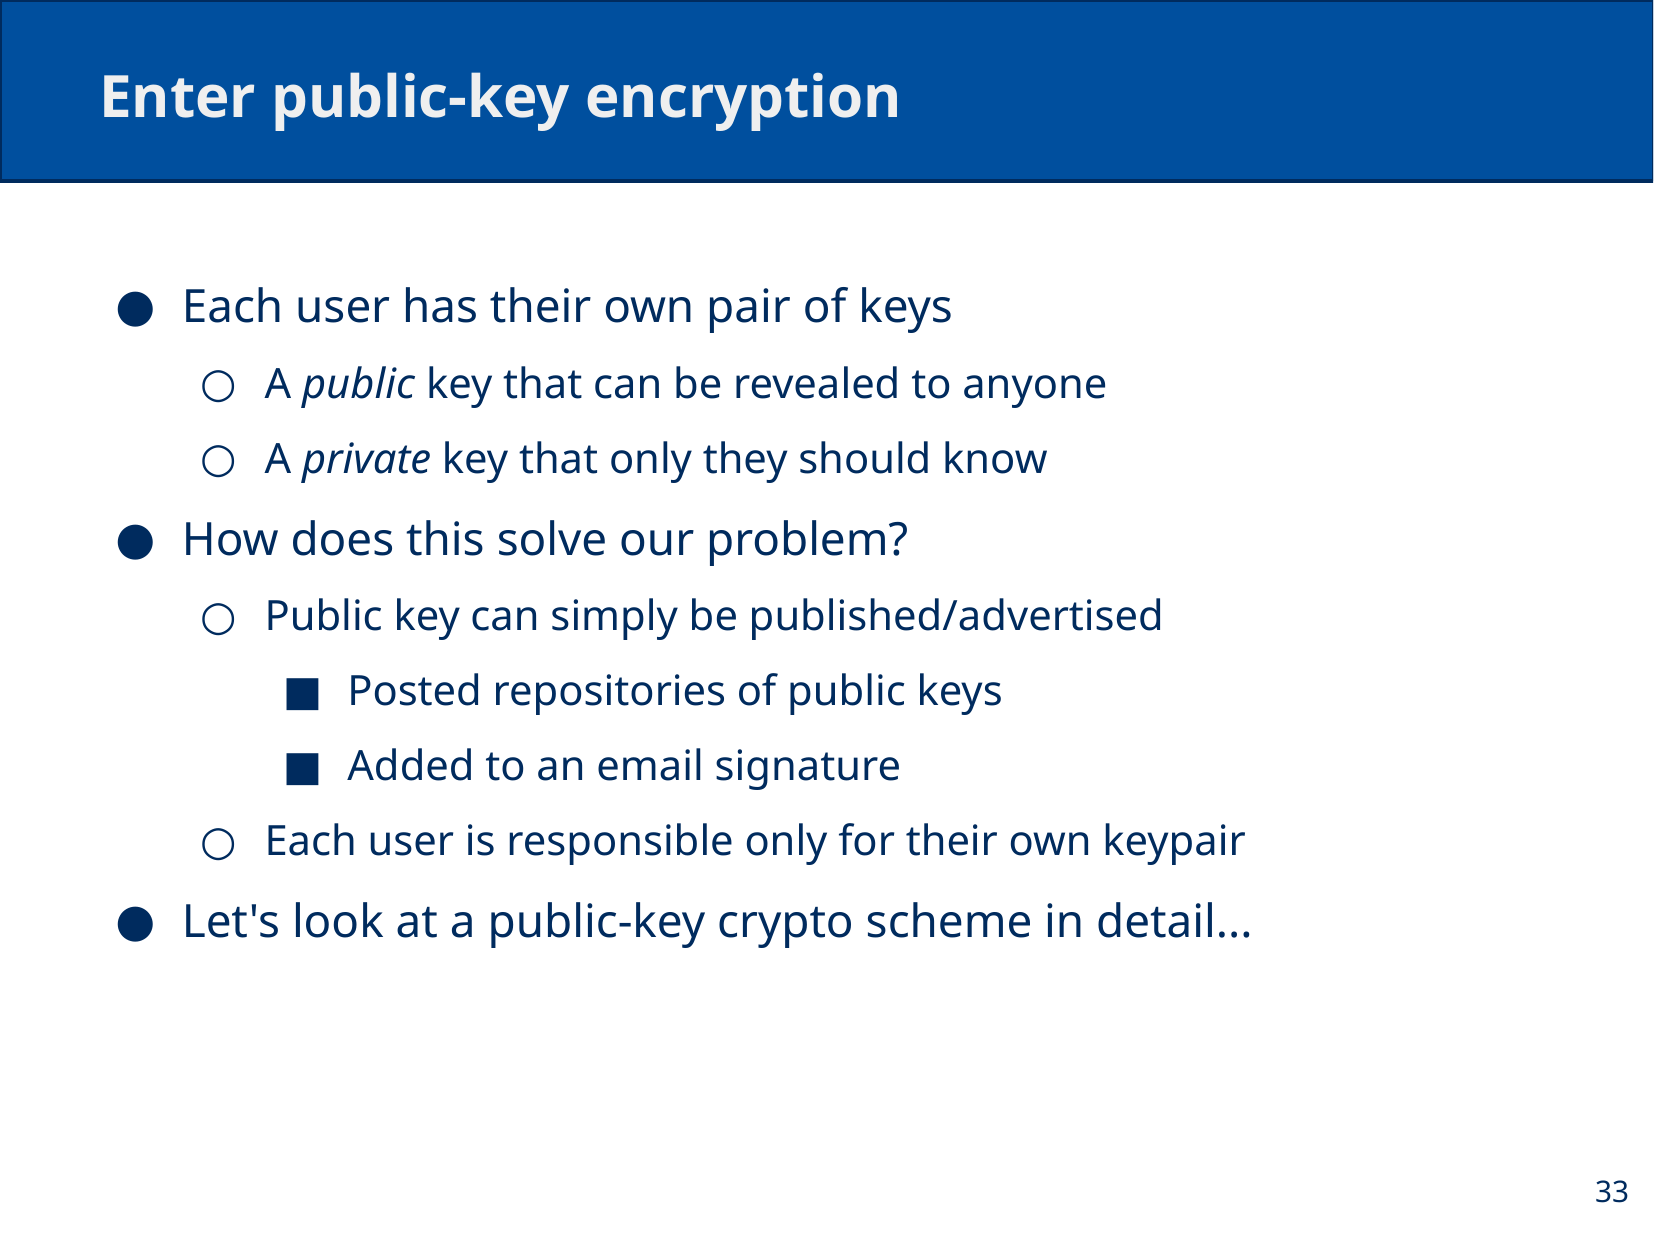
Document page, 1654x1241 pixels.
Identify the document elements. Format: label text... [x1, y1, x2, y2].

list Each user has their own pair of keys A public key that can be revealed to anyone A private key that only they should know How does this solve our problem? Public key can simply be published/advertised Posted repositories of public keys Added to an email signature Each user is responsible only for their own keypair Let's look at a public-key crypto scheme in detail... [82, 232, 1571, 1188]
slide_number 33 [1546, 1145, 1647, 1241]
title Enter public-key encryption [82, 36, 1571, 146]
